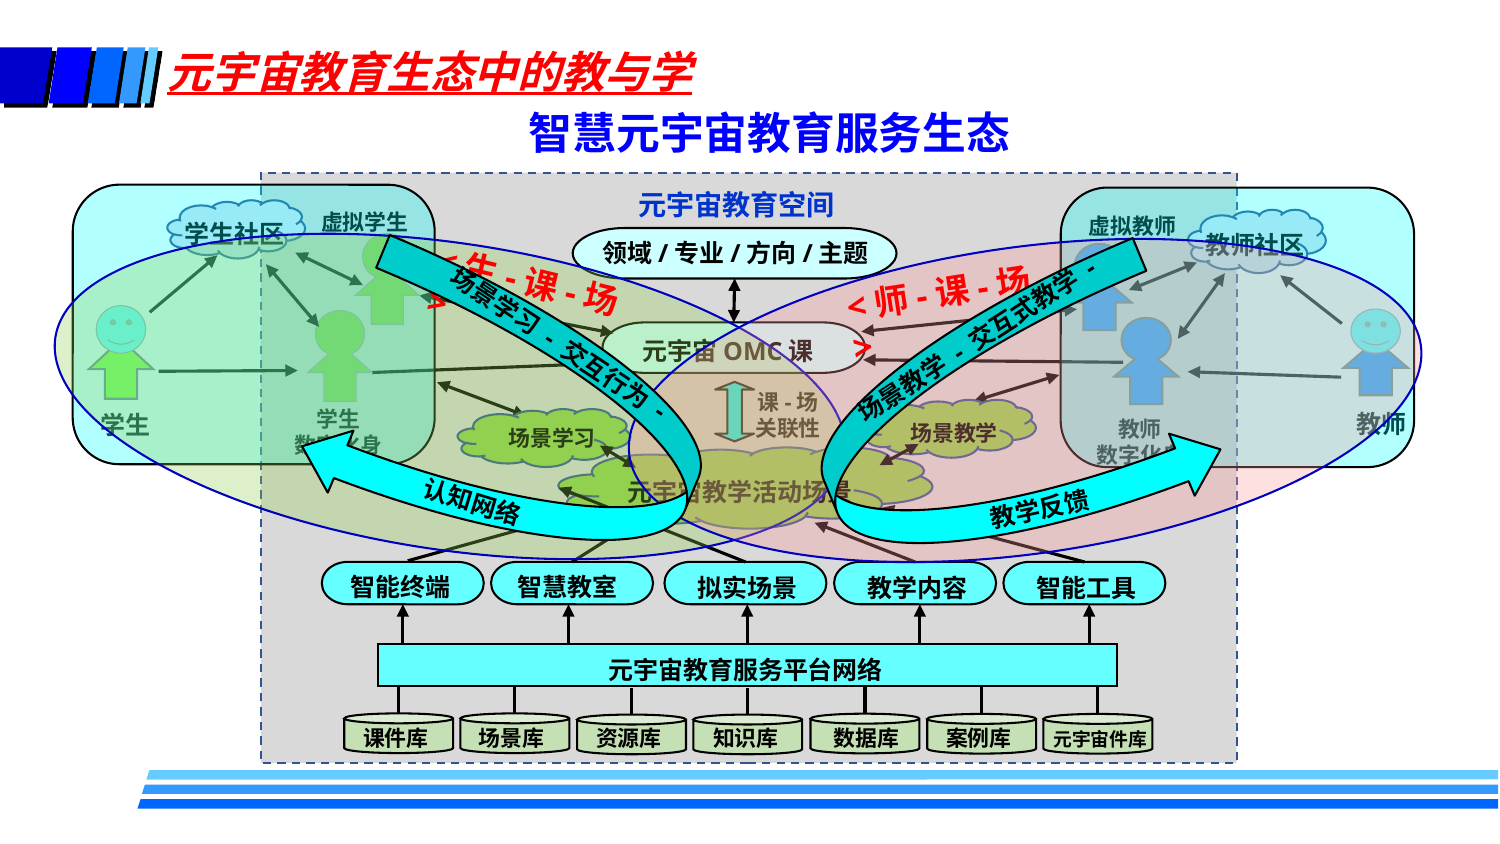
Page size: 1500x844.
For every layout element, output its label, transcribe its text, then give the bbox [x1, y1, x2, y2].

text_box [321, 399, 1166, 760]
text_box [753, 289, 830, 320]
text_box [902, 242, 1055, 269]
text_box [717, 322, 814, 374]
text_box [54, 309, 67, 387]
text_box [653, 288, 728, 320]
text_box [1060, 187, 1423, 478]
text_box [572, 227, 897, 279]
text_box <生-课-场> [439, 230, 653, 295]
text_box 智慧元宇宙教育服务生态 [472, 98, 1067, 166]
text_box 元宇宙教育空间 [623, 180, 850, 226]
text_box [1168, 507, 1237, 763]
text_box [260, 509, 317, 763]
text_box <师-课-场> [828, 246, 1055, 298]
text_box [739, 288, 828, 320]
text_box 元宇宙教育生态中的教与学 [156, 39, 786, 103]
text_box [1203, 486, 1286, 518]
text_box [260, 172, 1237, 267]
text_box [324, 297, 713, 560]
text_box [72, 184, 435, 467]
text_box [717, 382, 814, 398]
text_box [179, 475, 316, 526]
text_box [652, 289, 669, 295]
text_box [819, 300, 1198, 564]
